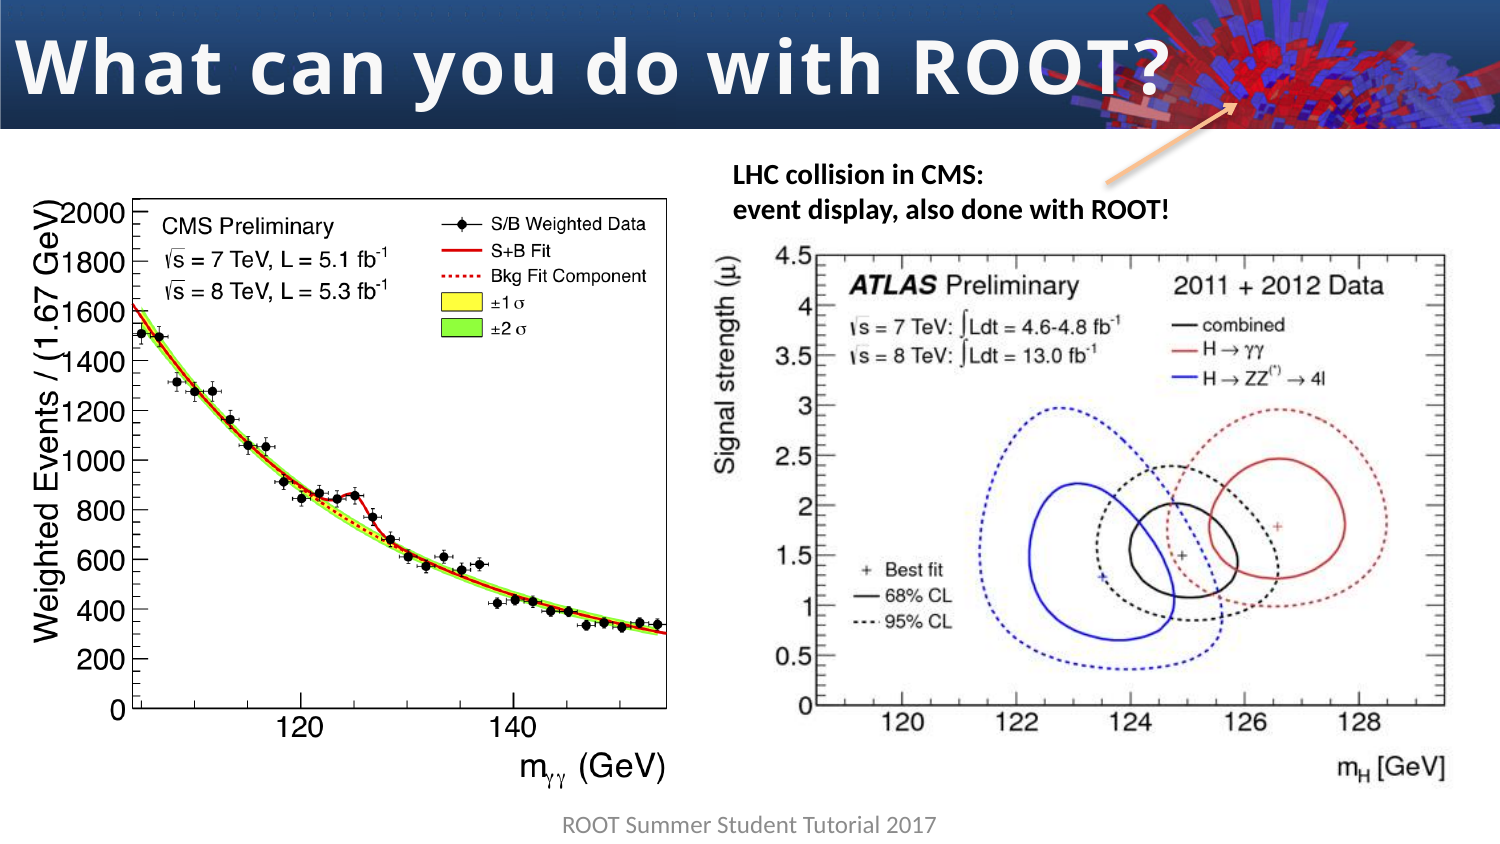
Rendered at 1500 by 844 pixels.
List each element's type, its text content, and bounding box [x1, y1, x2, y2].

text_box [1106, 102, 1238, 184]
footer ROOT Summer Student Tutorial 2017 [512, 800, 988, 844]
title What can you do with ROOT? [0, 0, 1500, 129]
picture [32, 147, 1485, 797]
text_box LHC collision in CMS: event display, also done with ROOT! [718, 147, 1430, 225]
